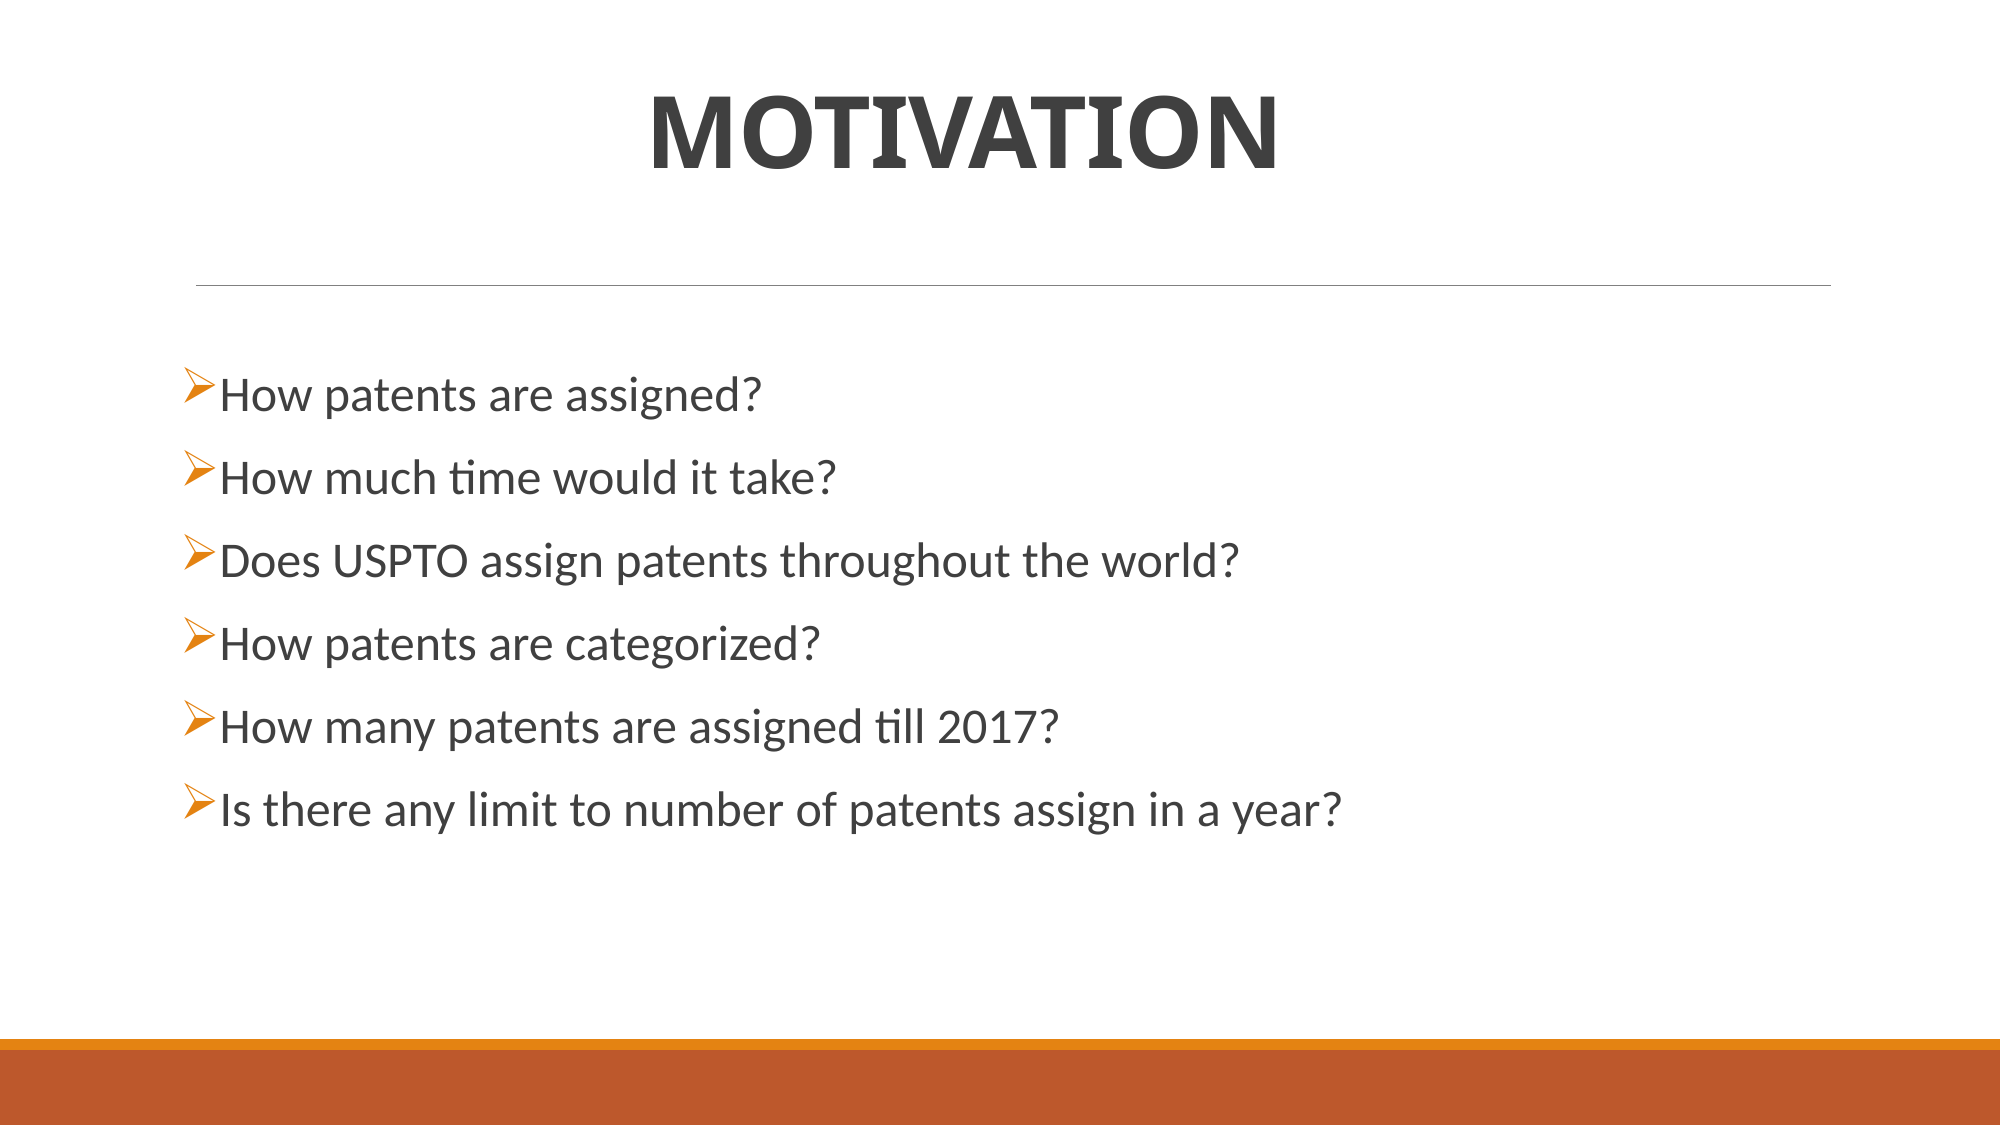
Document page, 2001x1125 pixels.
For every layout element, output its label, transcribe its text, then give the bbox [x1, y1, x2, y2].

title MOTIVATION [180, 47, 1830, 197]
list How patents are assigned? How much time would it take? Does USPTO assign patents throughout the world? How patents are categorized? How many patents are assigned till 2017? Is there any limit to number of patents assign in a year? [180, 360, 1830, 963]
